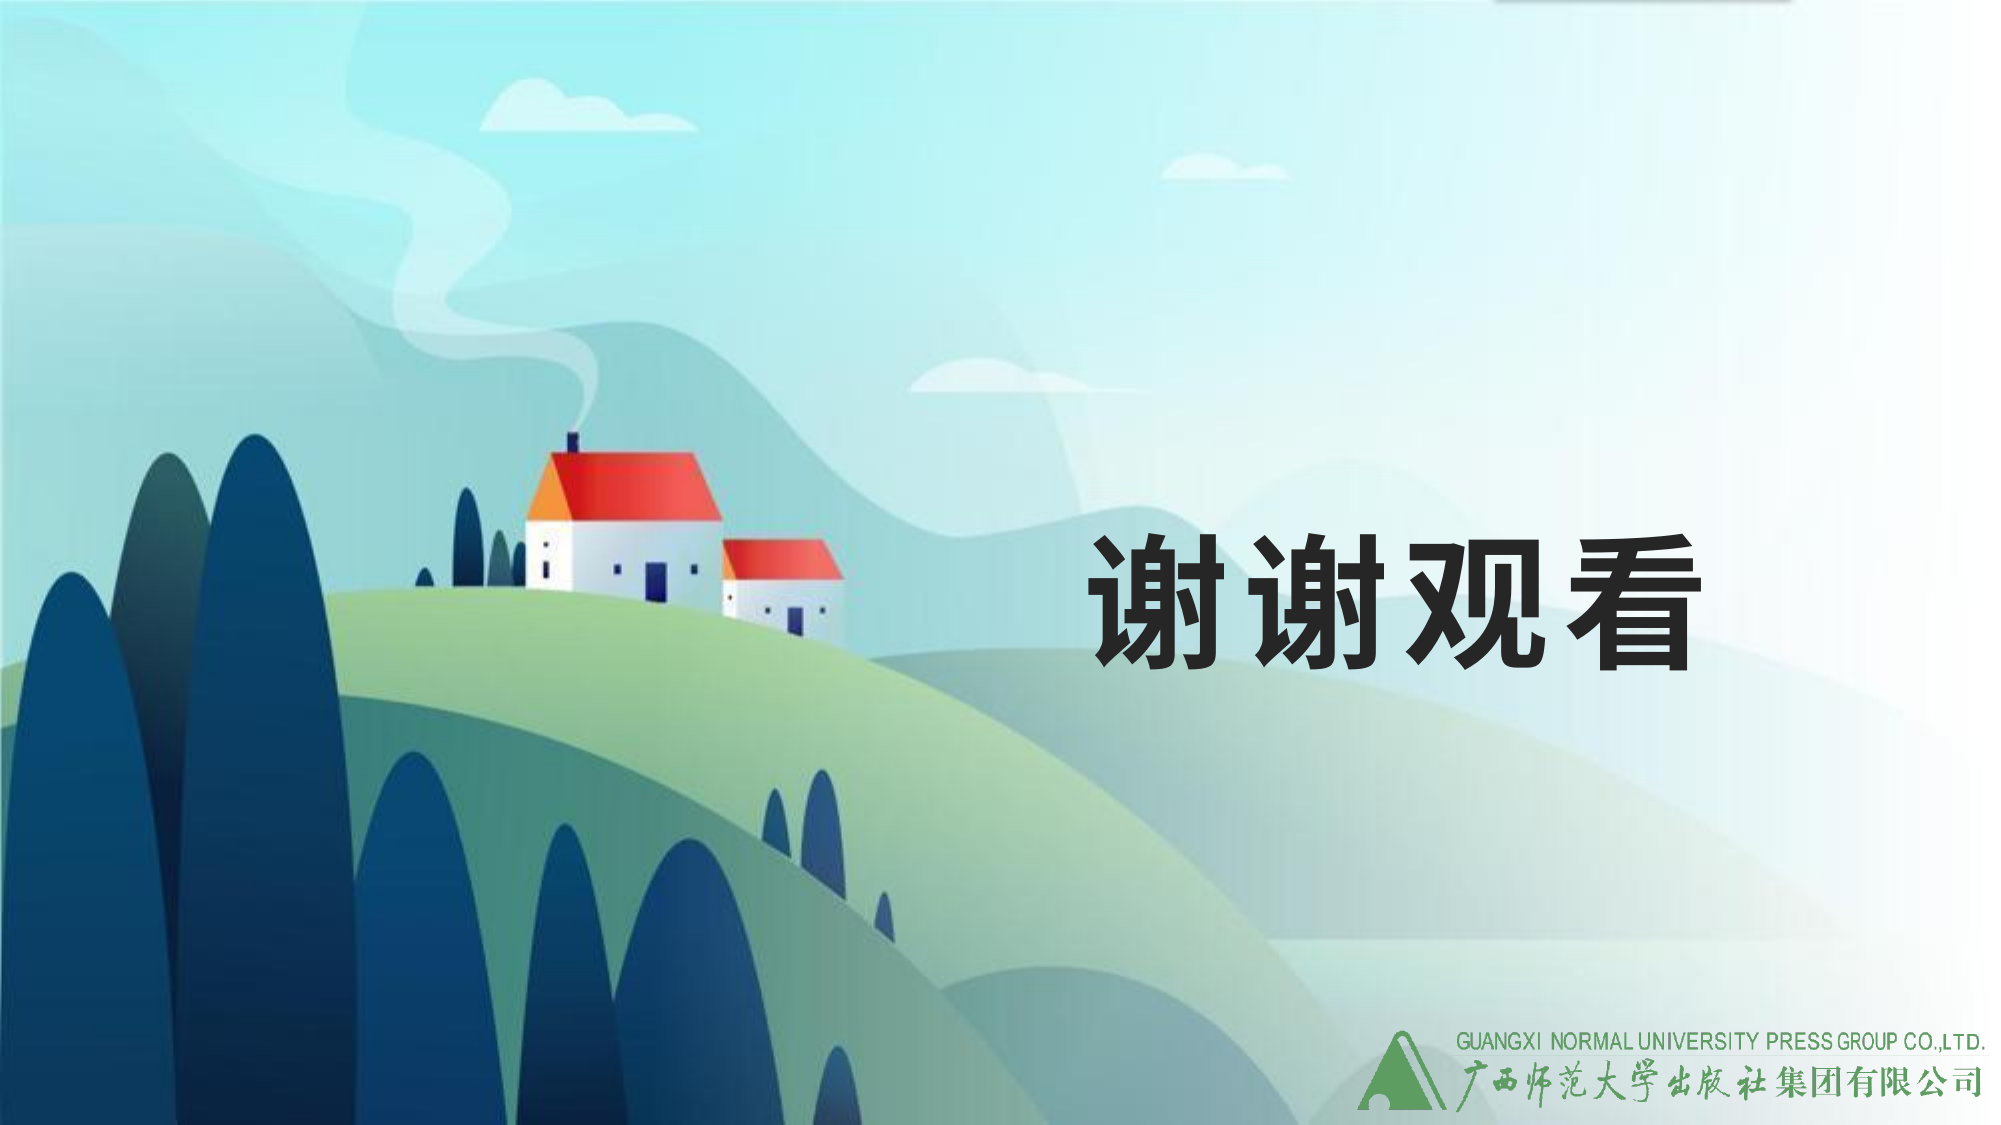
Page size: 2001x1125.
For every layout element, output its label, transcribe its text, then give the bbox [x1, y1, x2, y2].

picture [0, 0, 2000, 1125]
title 谢谢观看 [1083, 509, 1876, 687]
